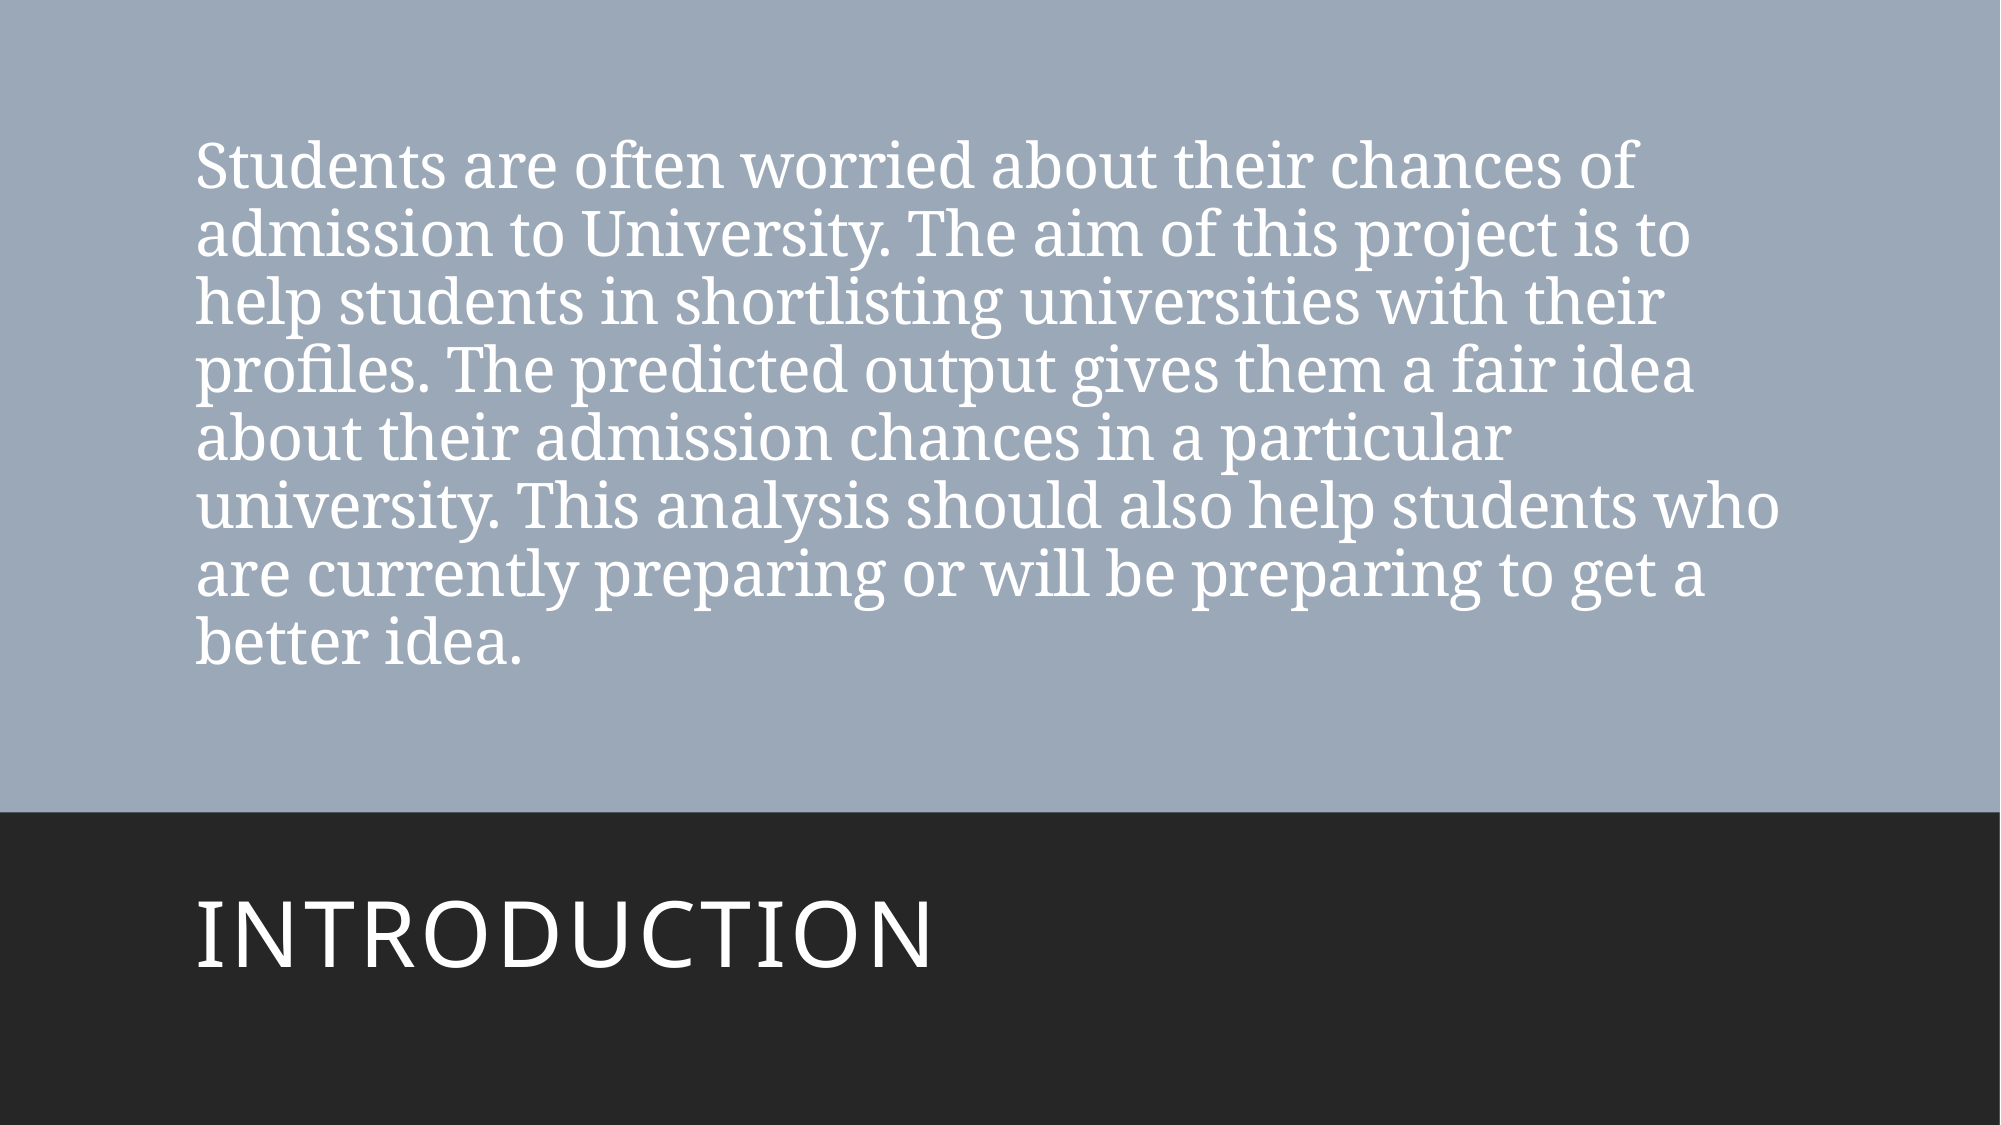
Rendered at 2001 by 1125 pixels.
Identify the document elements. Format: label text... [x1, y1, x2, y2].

subtitle Introduction [180, 857, 1831, 1045]
text_box [0, 0, 2000, 811]
title Students are often worried about their chances of admission to University. The aim of this project is to help students in shortlisting universities with their profiles. The predicted output gives them a fair idea about their admission chances in a particular university. This analysis should also help students who are currently preparing or will be preparing to get a better idea. [180, 124, 1831, 763]
text_box [0, 811, 2000, 1125]
